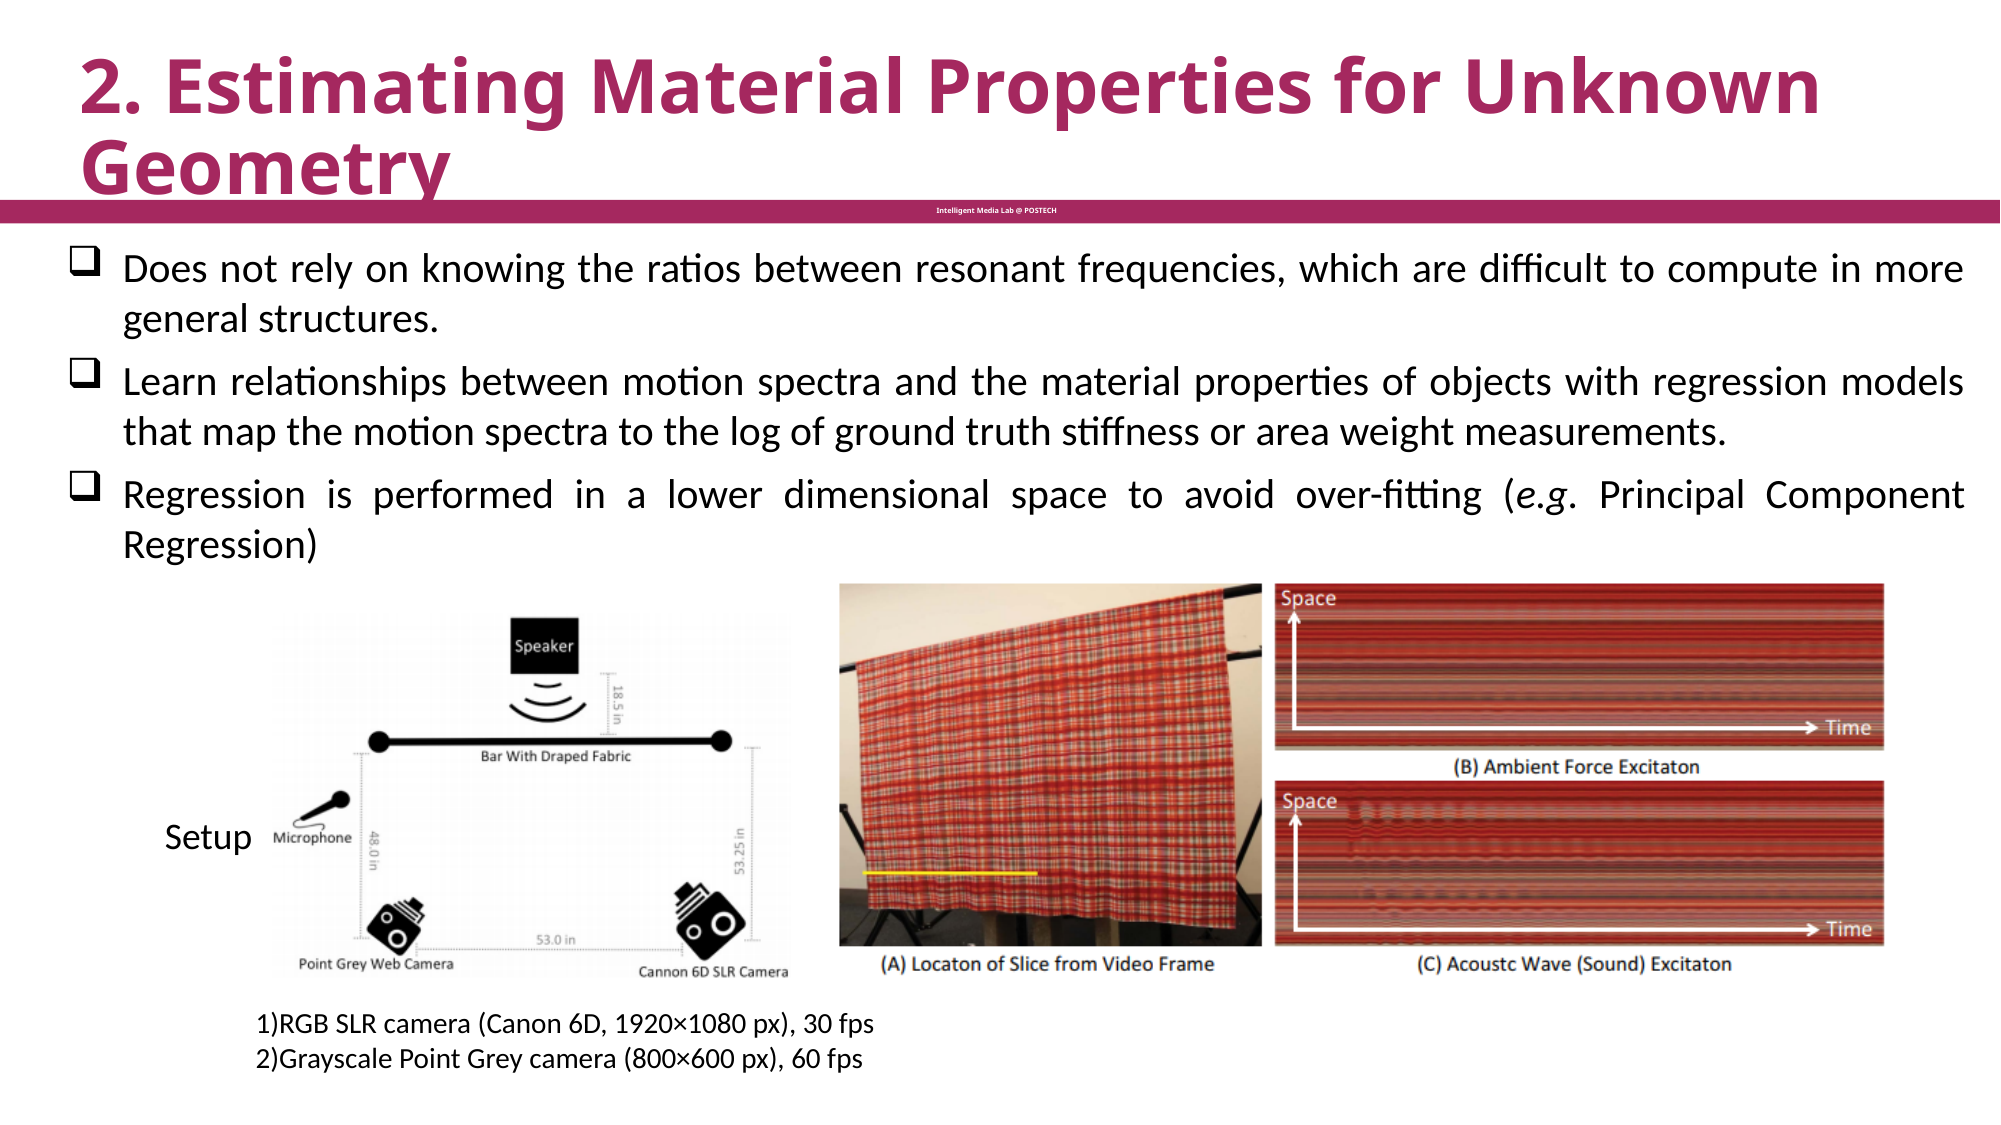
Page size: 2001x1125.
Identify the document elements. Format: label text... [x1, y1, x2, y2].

text_box Intelligent Media Lab @ POSTECH [0, 199, 2000, 224]
text_box Setup [149, 804, 272, 865]
text_box Does not rely on knowing the ratios between resonant frequencies, which are difficult to compute in more general structures. Learn relationships between motion spectra and the material properties of objects with regression models that map the motion spectra to the log of ground truth stiffness or area weight measurements. Regression is performed in a lower dimensional space to avoid over-fitting (e.g. Principal Component Regression) [51, 233, 1981, 624]
title 2. Estimating Material Properties for Unknown Geometry [64, 59, 1863, 199]
text_box 1)RGB SLR camera (Canon 6D, 1920×1080 px), 30 fps 2)Grayscale Point Grey camera (800×600 px), 60 fps [240, 997, 1089, 1083]
picture [272, 602, 803, 998]
picture [831, 578, 1893, 981]
